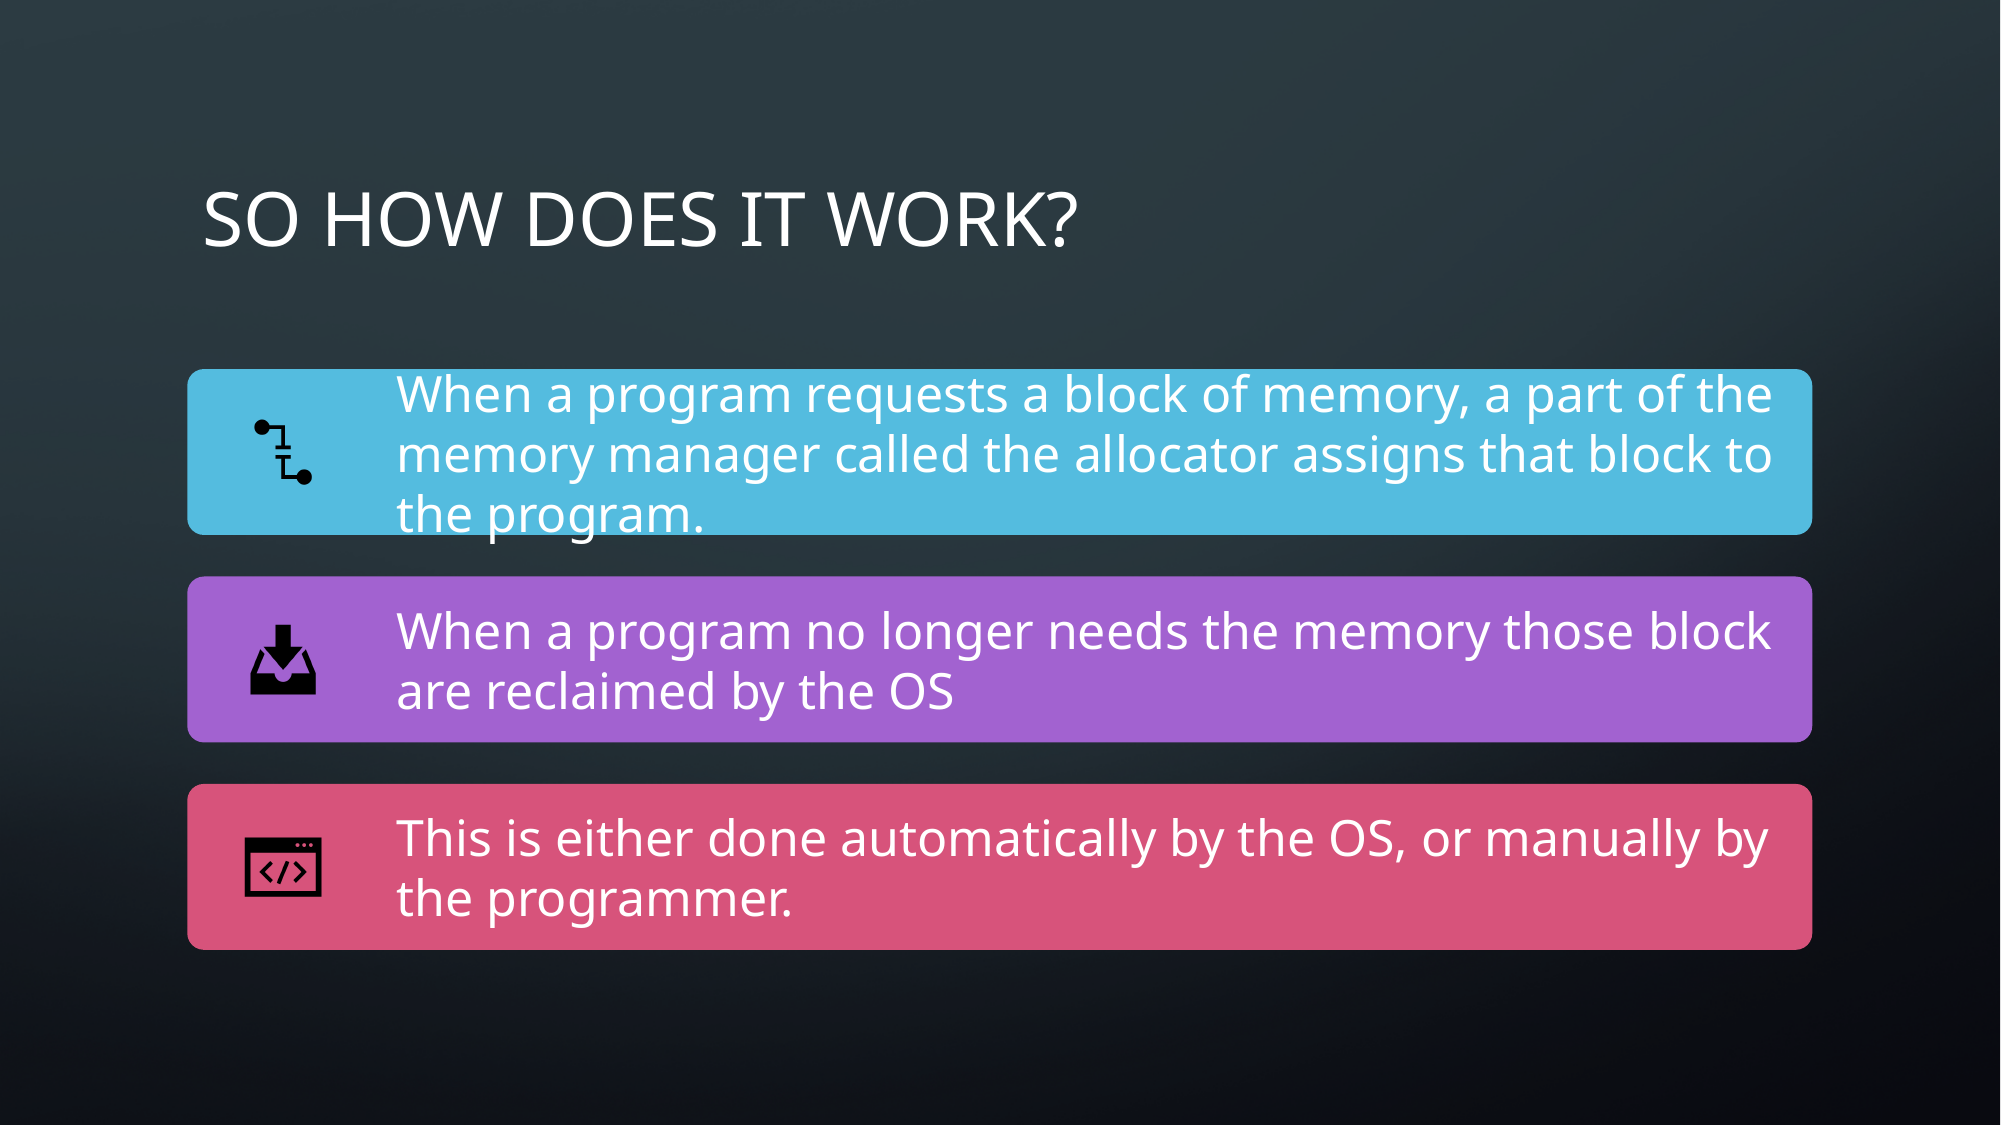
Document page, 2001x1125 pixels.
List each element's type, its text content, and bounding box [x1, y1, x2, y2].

title So how does it work? [187, 101, 1813, 344]
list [186, 368, 1813, 951]
text_box [0, 0, 2000, 1125]
